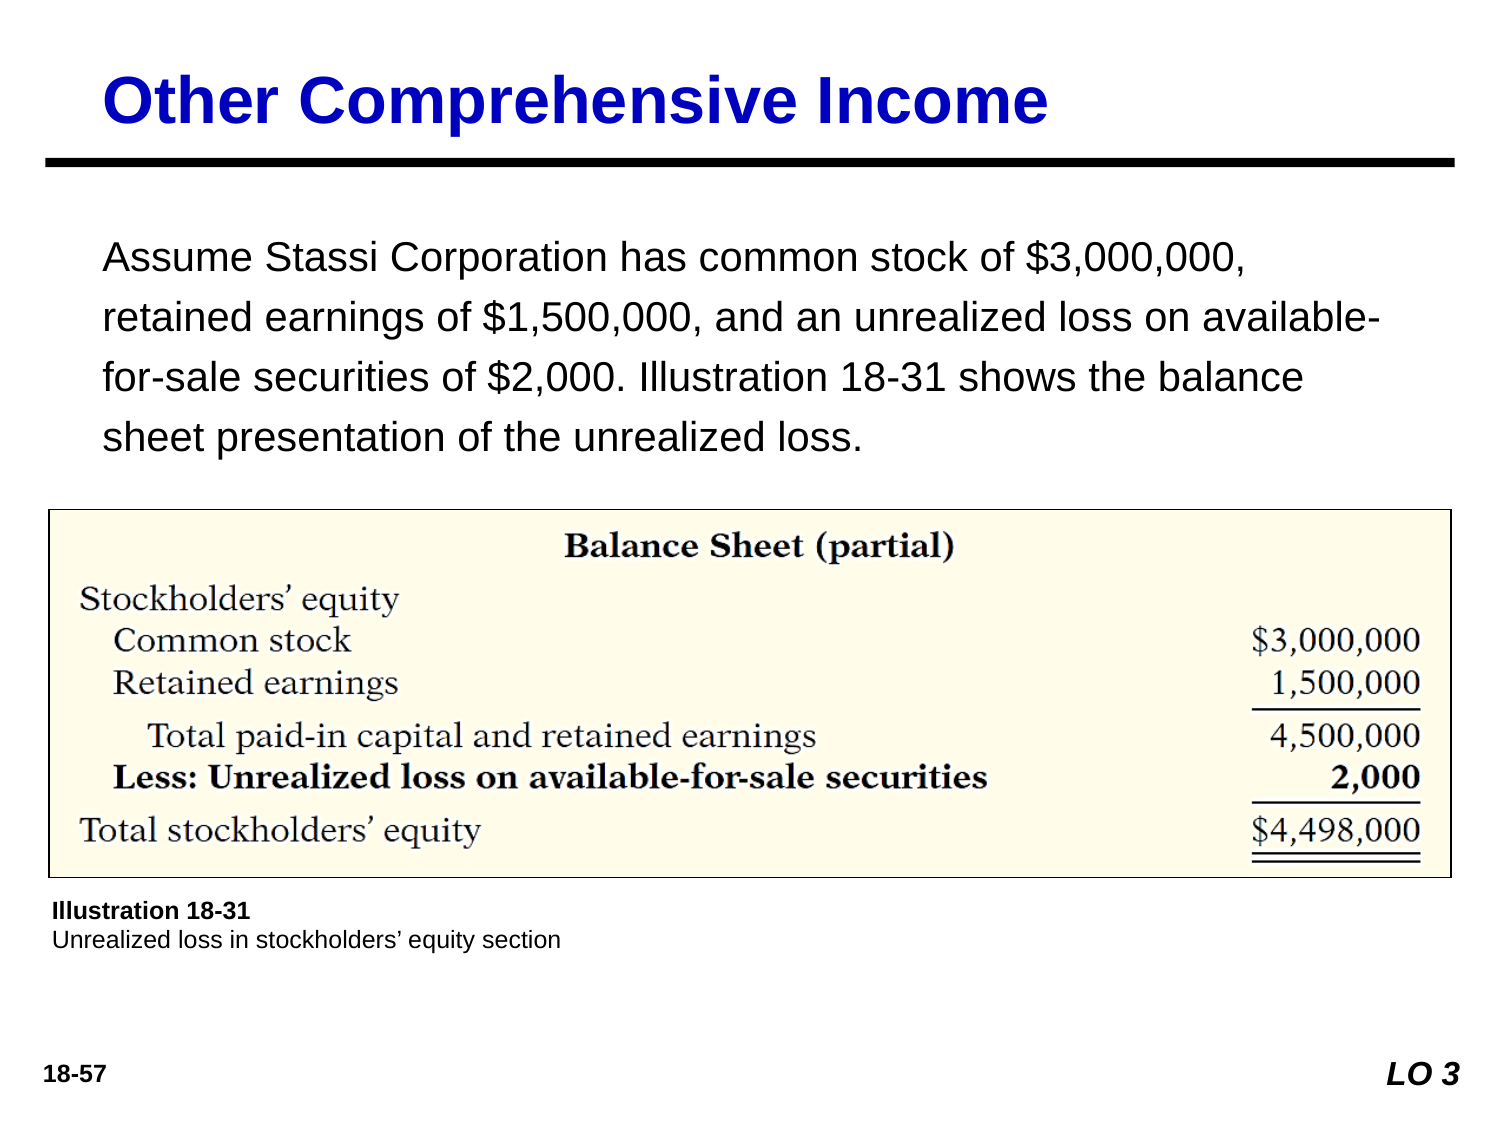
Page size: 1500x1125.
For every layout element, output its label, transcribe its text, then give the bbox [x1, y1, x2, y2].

picture [49, 510, 1451, 878]
text_box Assume Stassi Corporation has common stock of $3,000,000, retained earnings of $1,500,000, and an unrealized loss on available-for-sale securities of $2,000. Illustration 18-31 shows the balance sheet presentation of the unrealized loss. [87, 212, 1413, 468]
text_box Other Comprehensive Income [87, 50, 1438, 142]
text_box Illustration 18-31 Unrealized loss in stockholders’ equity section [37, 886, 945, 962]
text_box LO 3 [1346, 1044, 1475, 1100]
